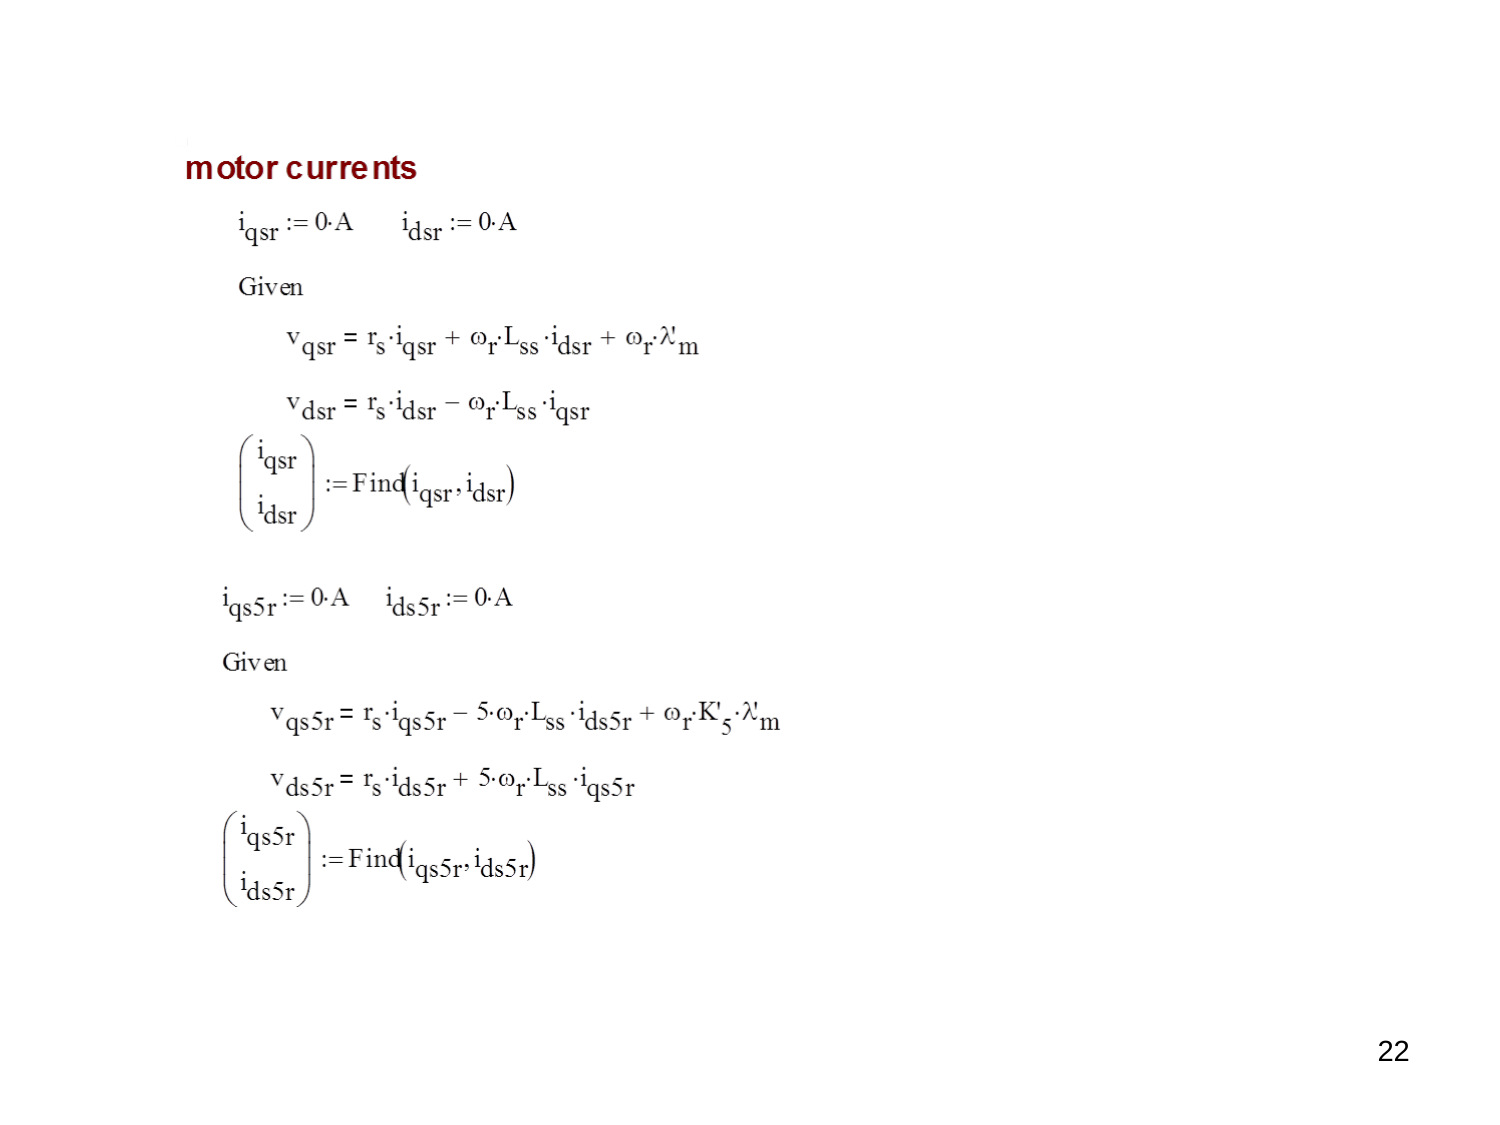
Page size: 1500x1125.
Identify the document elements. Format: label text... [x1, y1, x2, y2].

slide_number 22 [1074, 1024, 1426, 1103]
picture [174, 137, 828, 909]
